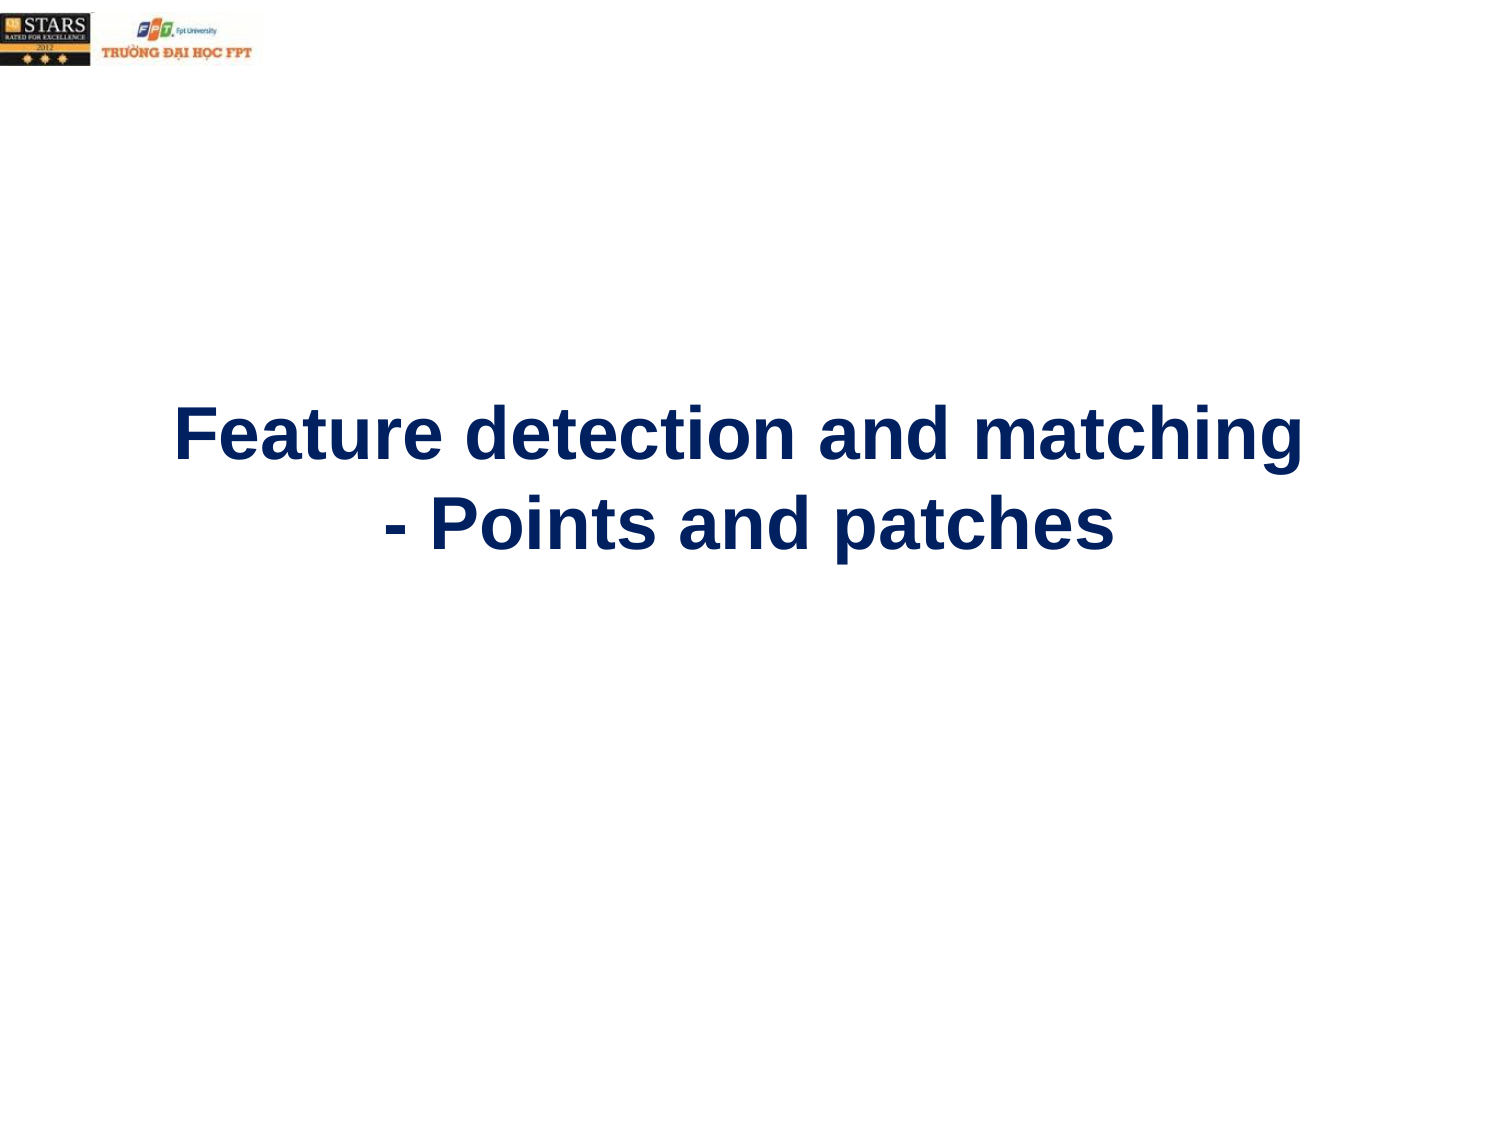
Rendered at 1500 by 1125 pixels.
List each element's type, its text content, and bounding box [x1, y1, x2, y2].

title Feature detection and matching - Points and patches [50, 275, 1450, 675]
picture [0, 12, 263, 66]
